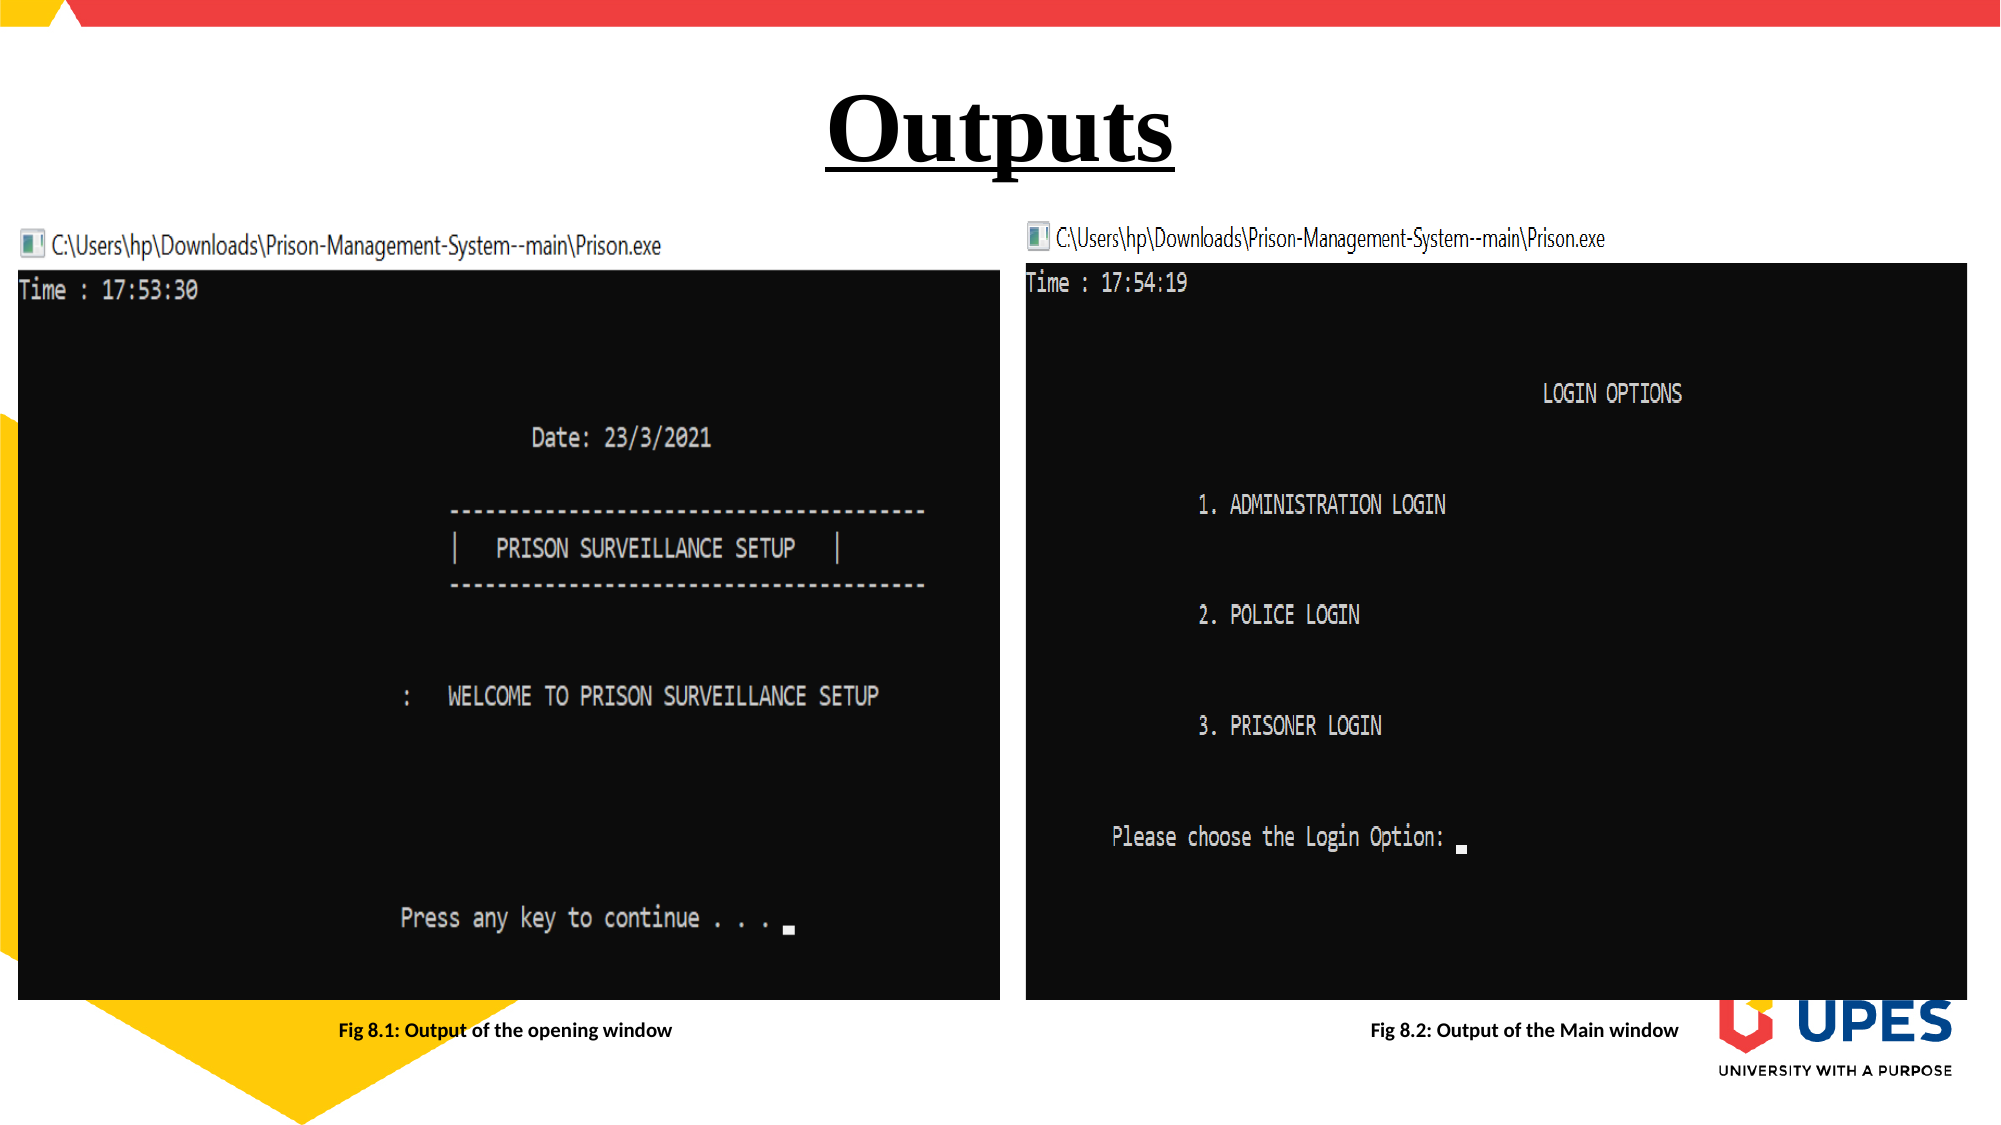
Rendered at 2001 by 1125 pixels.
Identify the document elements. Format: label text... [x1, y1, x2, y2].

picture [0, 0, 2001, 1125]
title Outputs [0, 75, 2000, 168]
text_box Fig 8.2: Output of the Main window [1356, 1009, 1824, 1050]
text_box Fig 8.1: Output of the opening window [324, 1009, 695, 1050]
